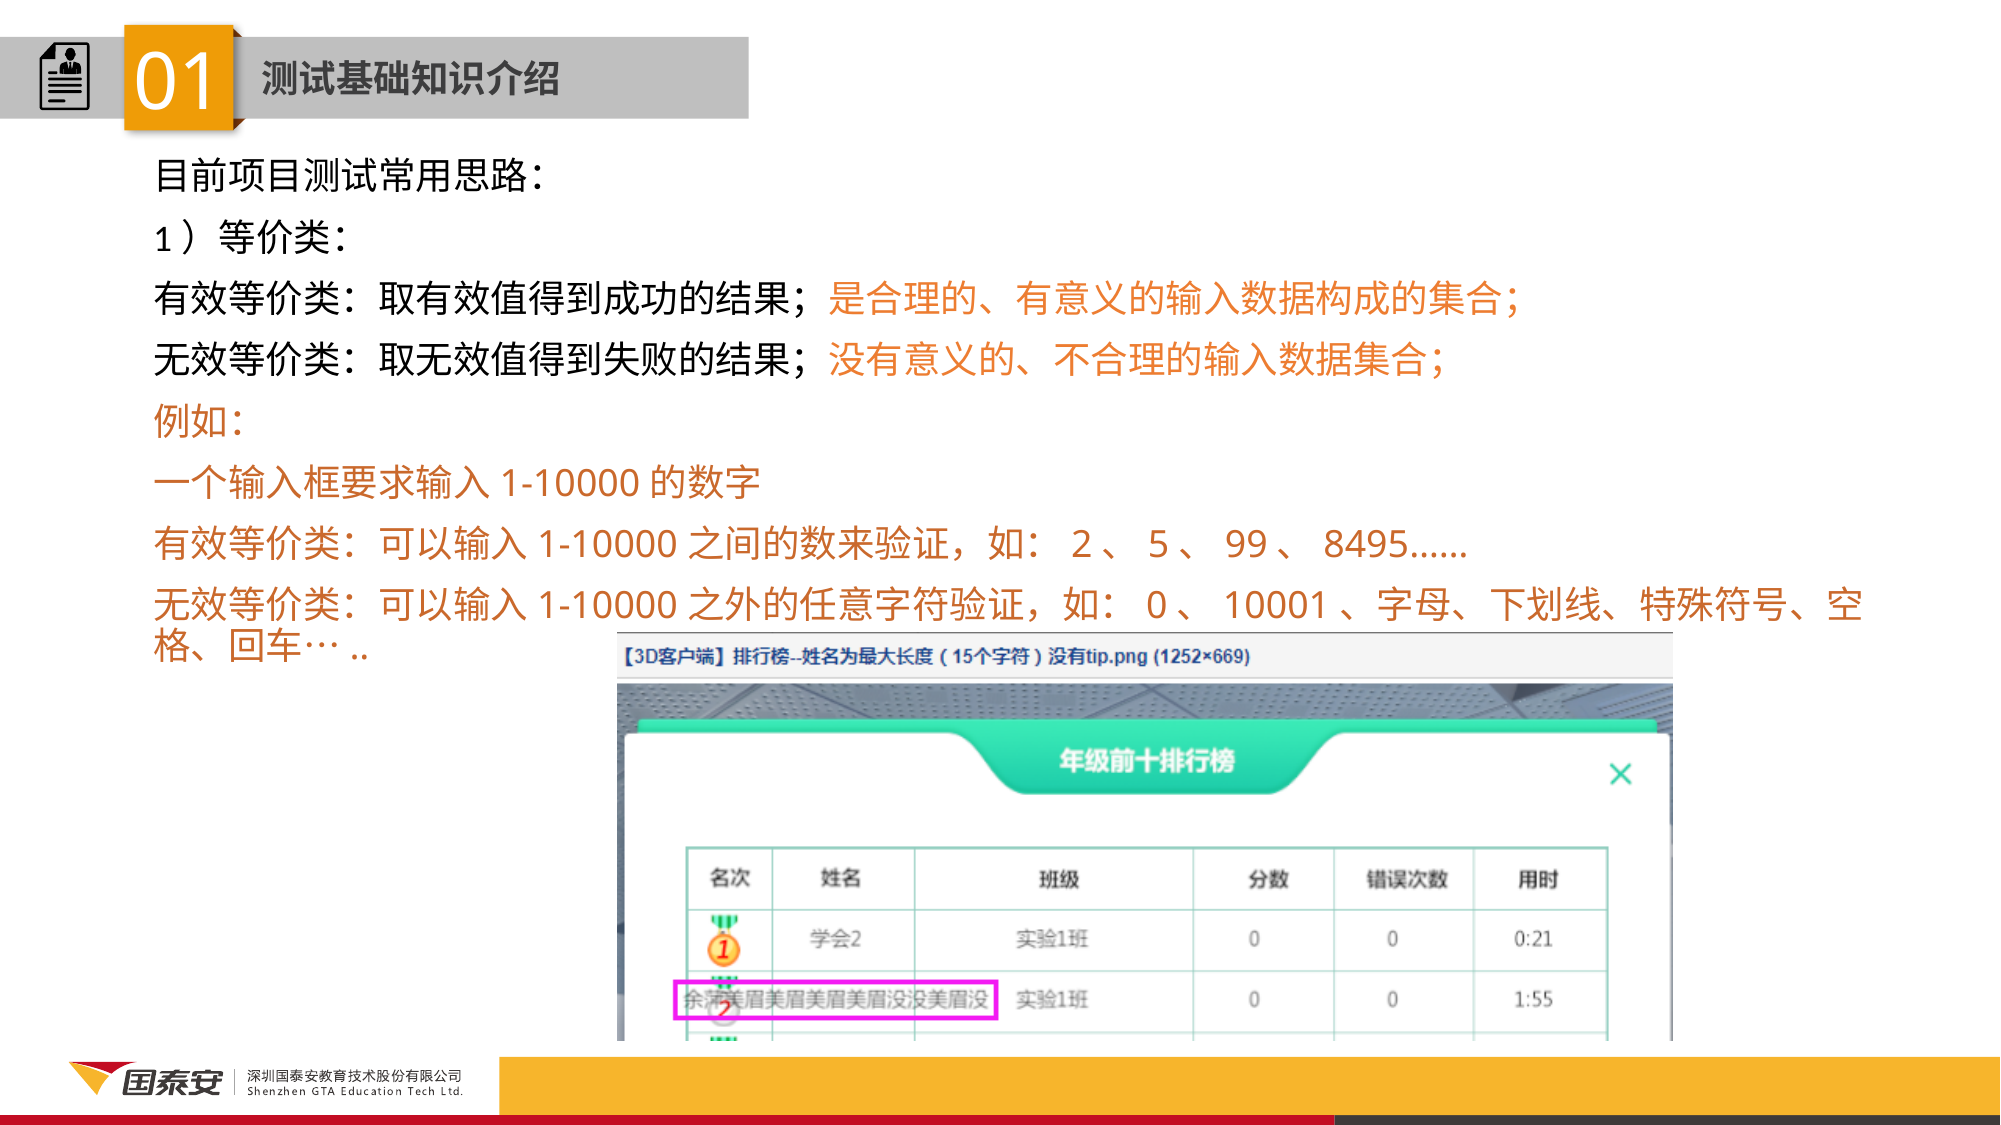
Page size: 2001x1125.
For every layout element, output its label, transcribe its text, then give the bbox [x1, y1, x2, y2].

list 目前项目测试常用思路： 1）等价类： 有效等价类：取有效值得到成功的结果；是合理的、有意义的输入数据构成的集合； 无效等价类：取无效值得到失败的结果；没有意义的、不合理的输入数据集合； 例如： 一个输入框要求输入1-10000的数字 有效等价类：可以输入1-10000之间的数来验证，如：2、5、99、8495…… 无效等价类：可以输入1-10000之外的任意字符验证，如：0、10001、字母、下划线、特殊符号、空格、回车….. [138, 149, 1889, 1104]
picture [617, 632, 1673, 1041]
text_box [0, 24, 749, 131]
